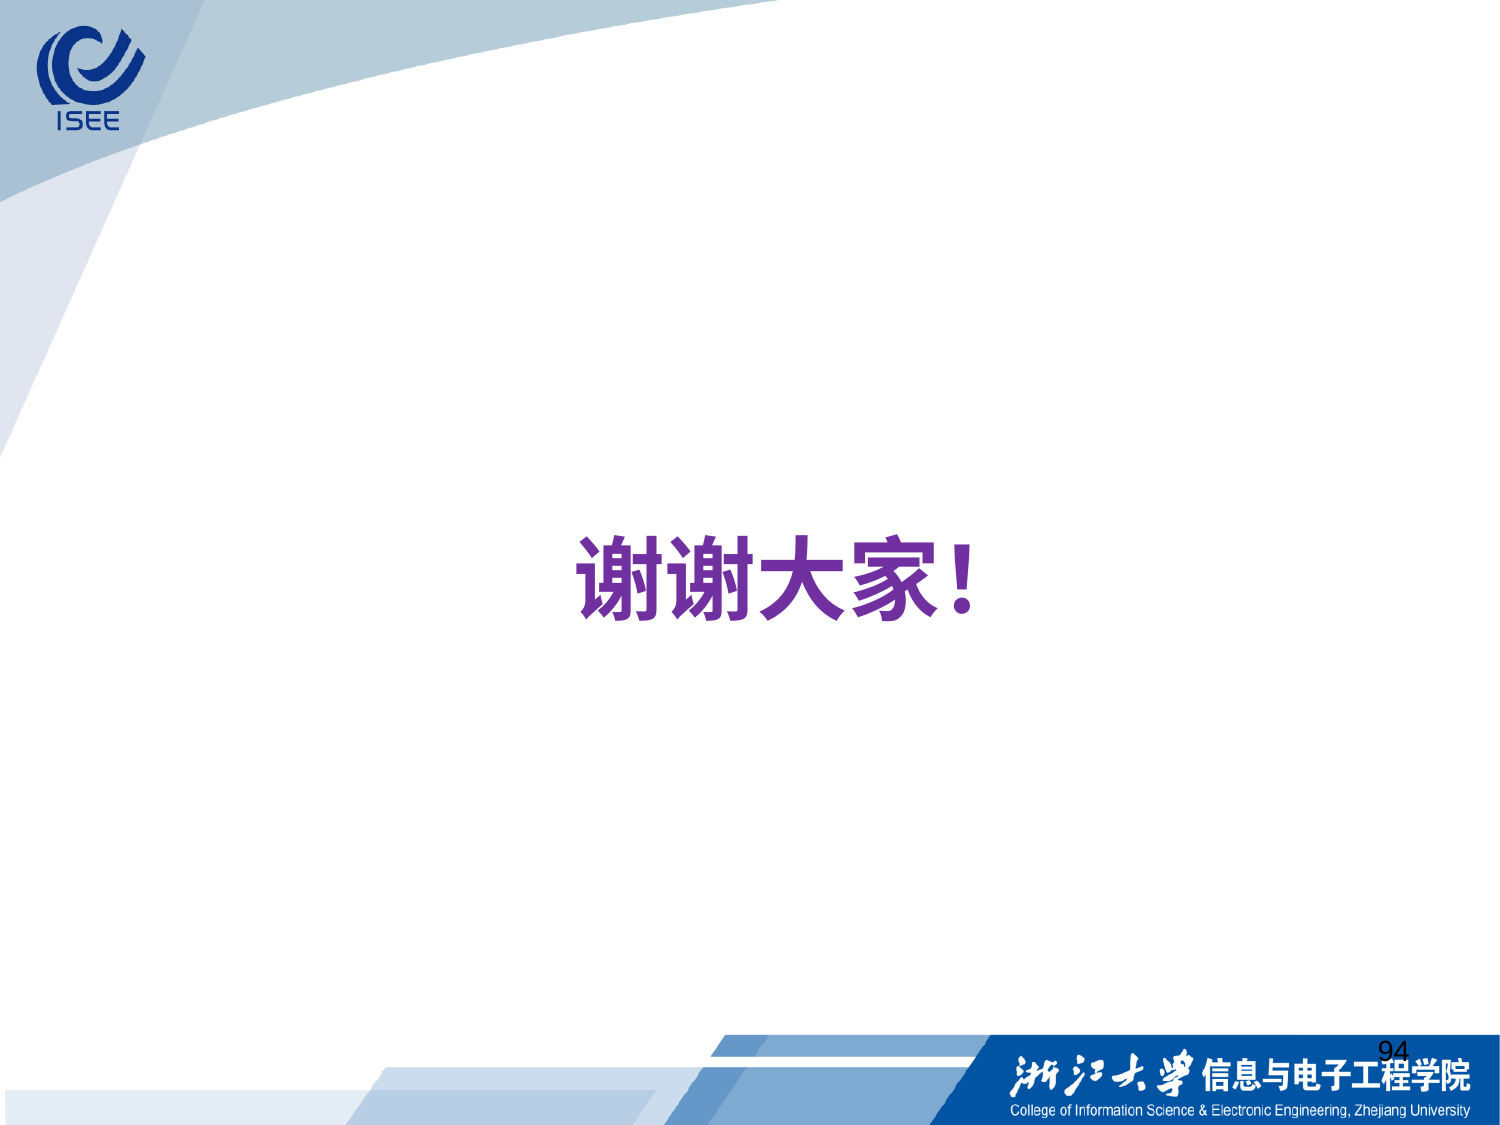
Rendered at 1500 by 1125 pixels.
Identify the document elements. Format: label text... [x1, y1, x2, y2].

picture [0, 0, 1500, 540]
picture [5, 1034, 1500, 1125]
list 谢谢大家！ [75, 262, 1425, 1005]
slide_number 94 [1074, 1024, 1426, 1103]
